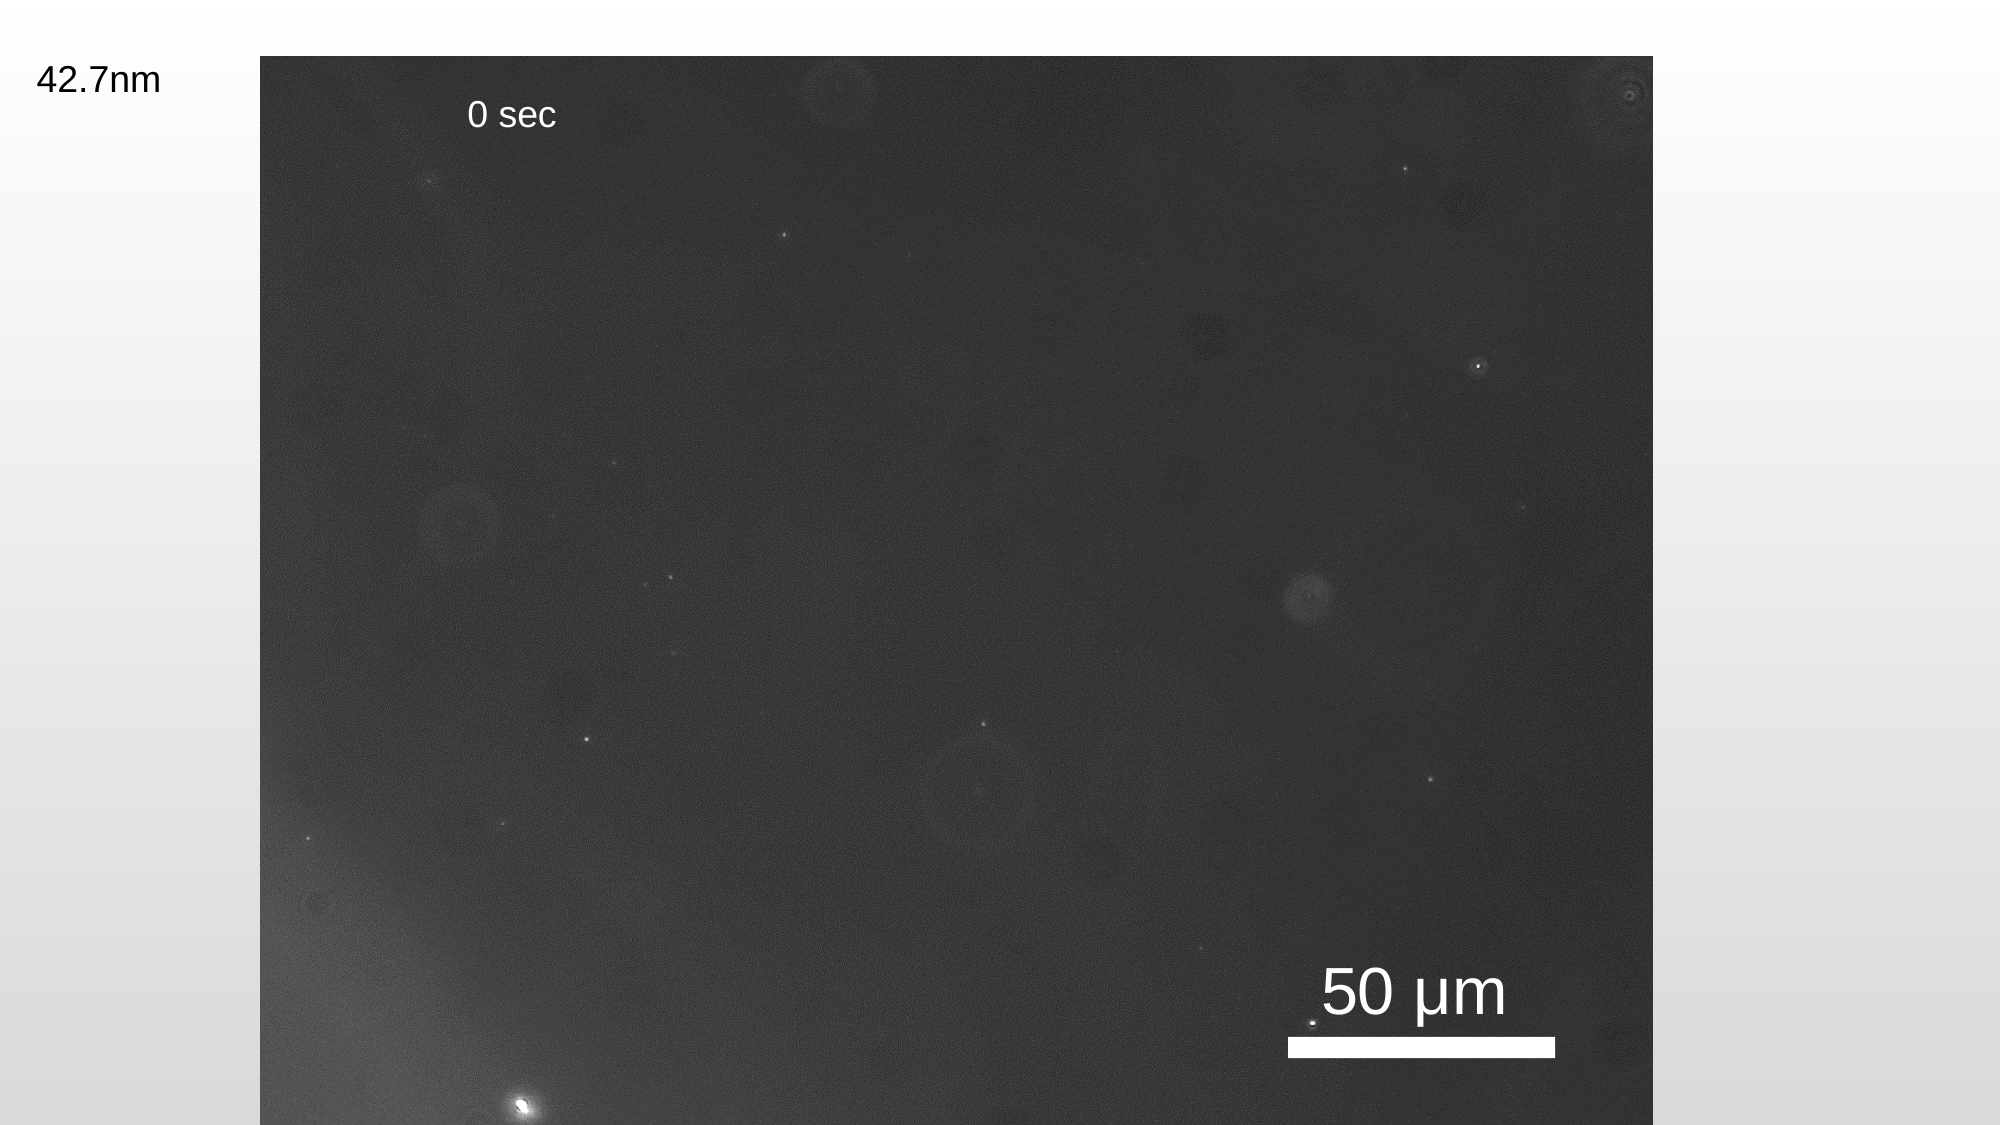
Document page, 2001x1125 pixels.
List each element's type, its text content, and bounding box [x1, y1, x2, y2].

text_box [259, 56, 1653, 1125]
text_box 42.7nm [21, 48, 177, 108]
